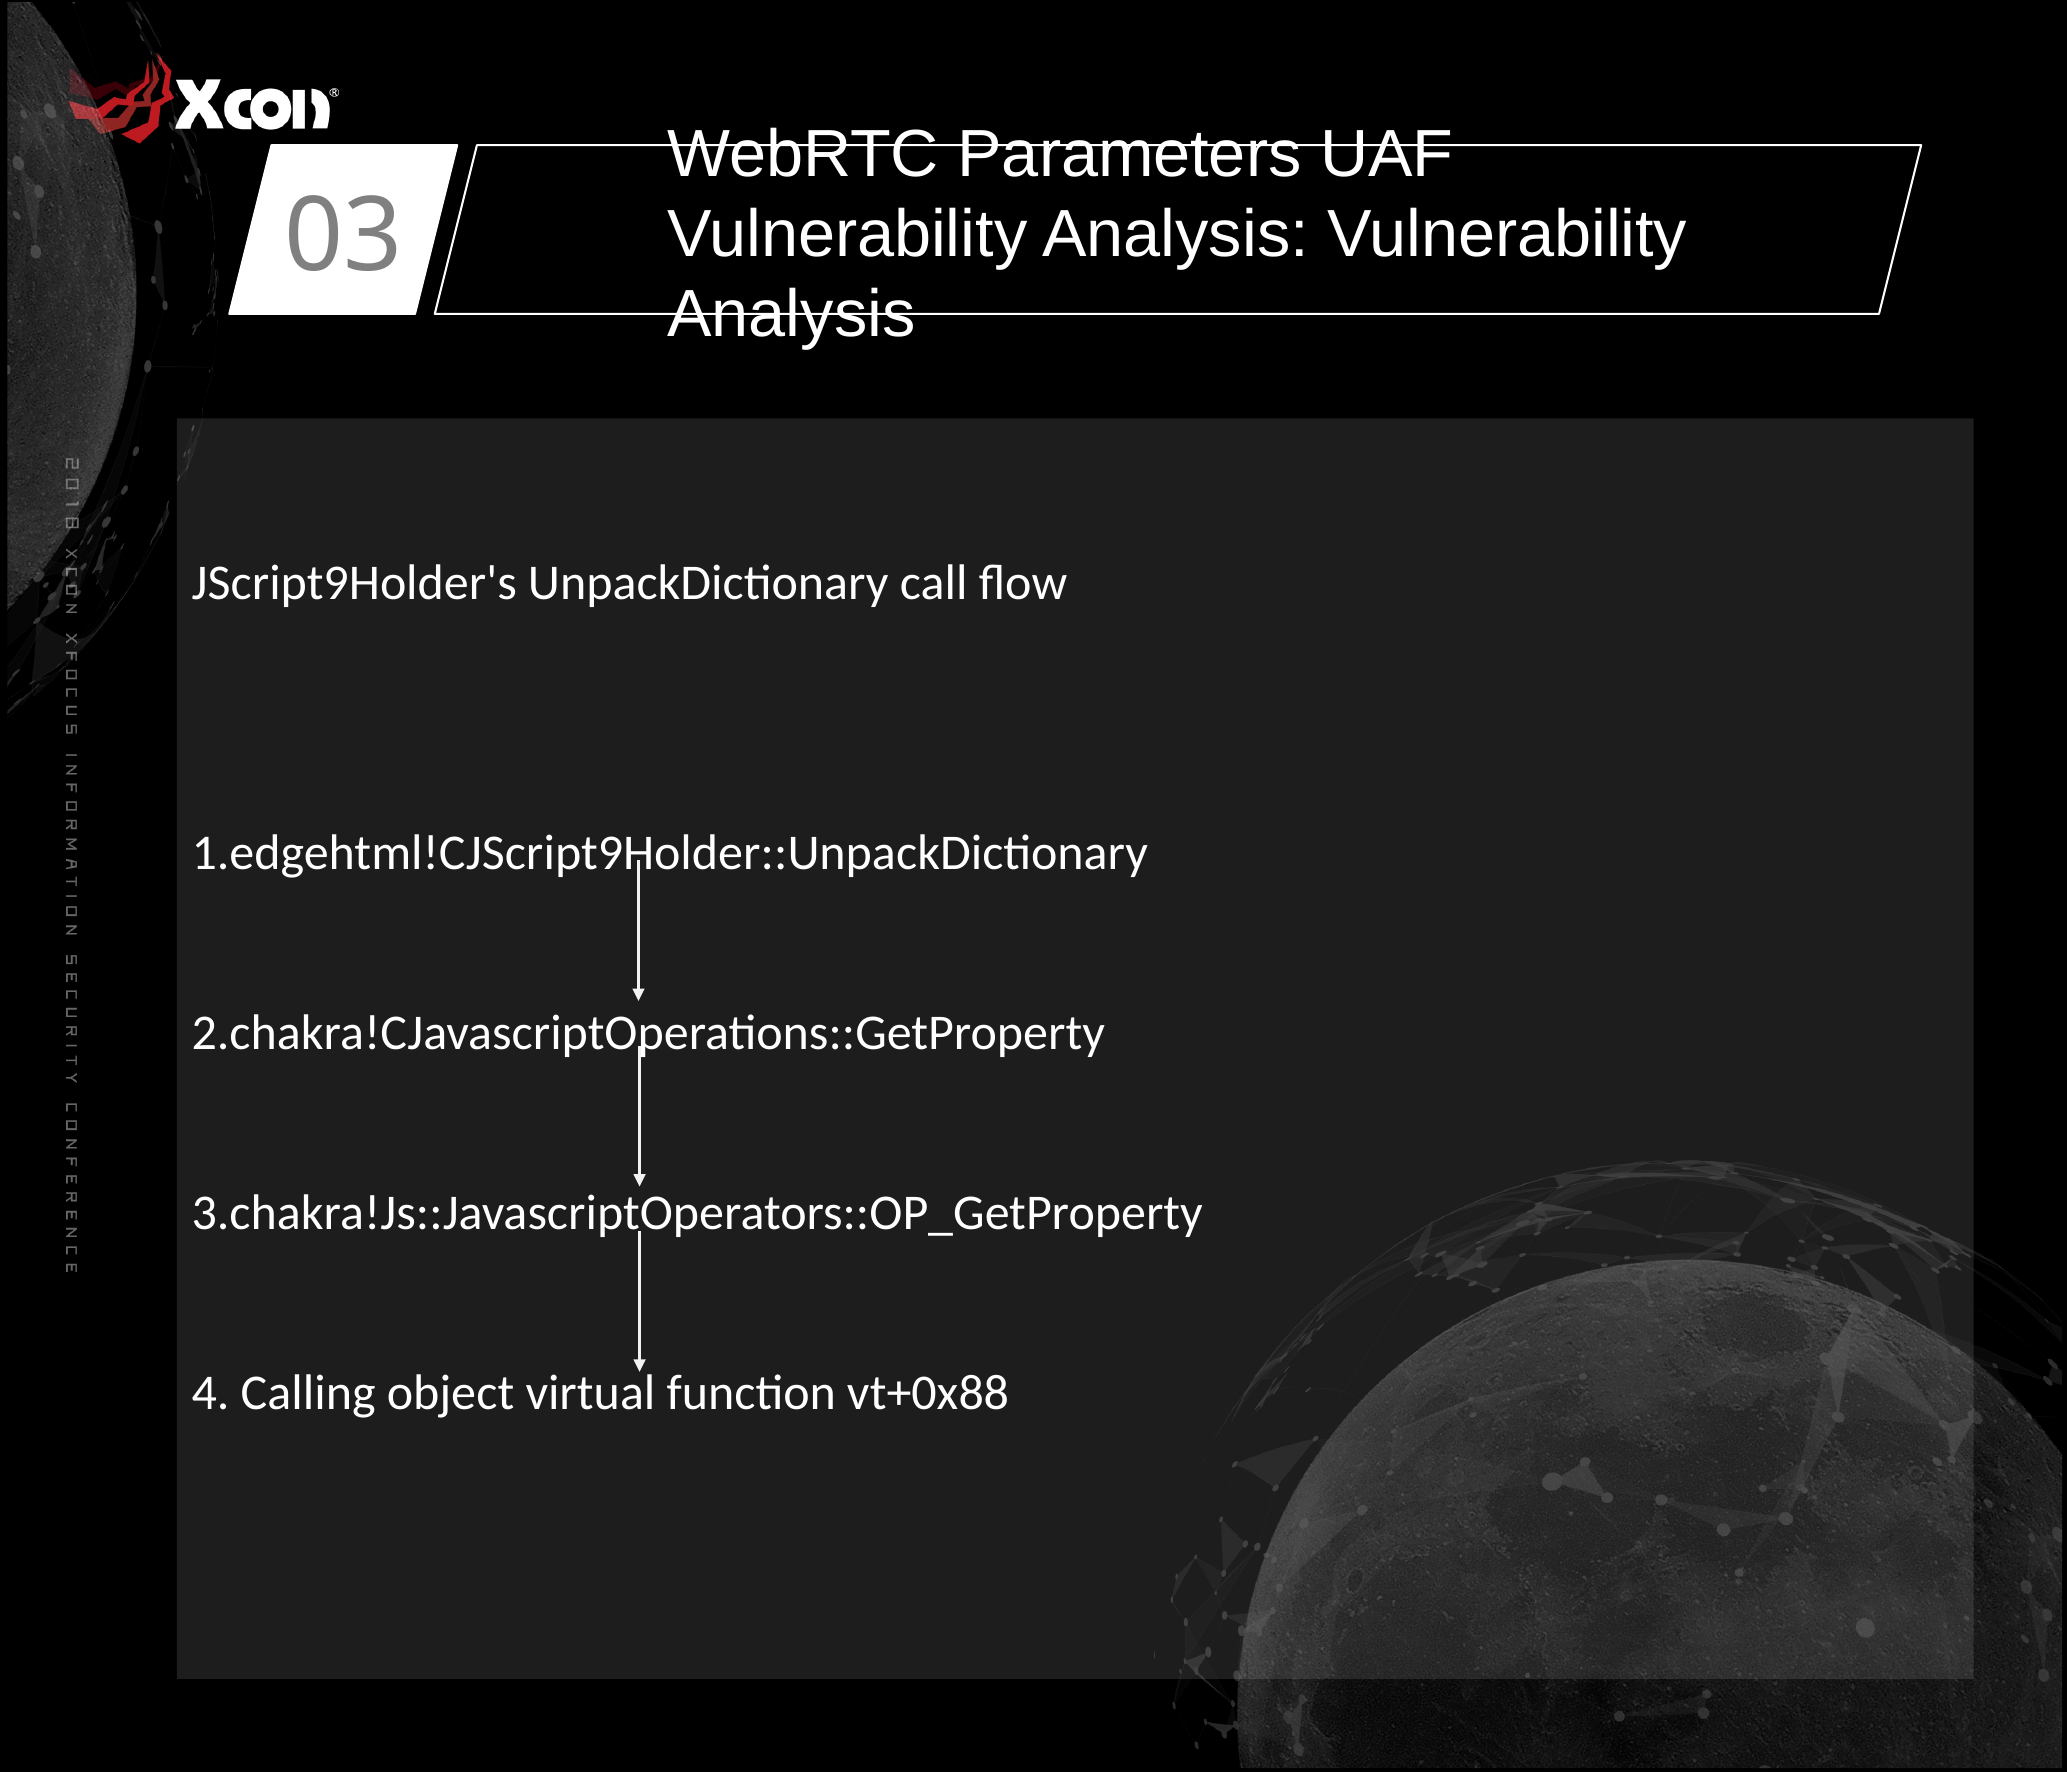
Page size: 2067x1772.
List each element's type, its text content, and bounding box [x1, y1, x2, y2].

text_box [176, 417, 1975, 1680]
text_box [229, 145, 1922, 314]
picture [0, 0, 2067, 1772]
text_box JScript9Holder's UnpackDictionary call flow 1.edgehtml!CJScript9Holder::UnpackDictionary 2.chakra!CJavascriptOperations::GetProperty 3.chakra!Js::JavascriptOperators::OP_GetProperty 4. Calling object virtual function vt+0x88 [176, 512, 1974, 1427]
